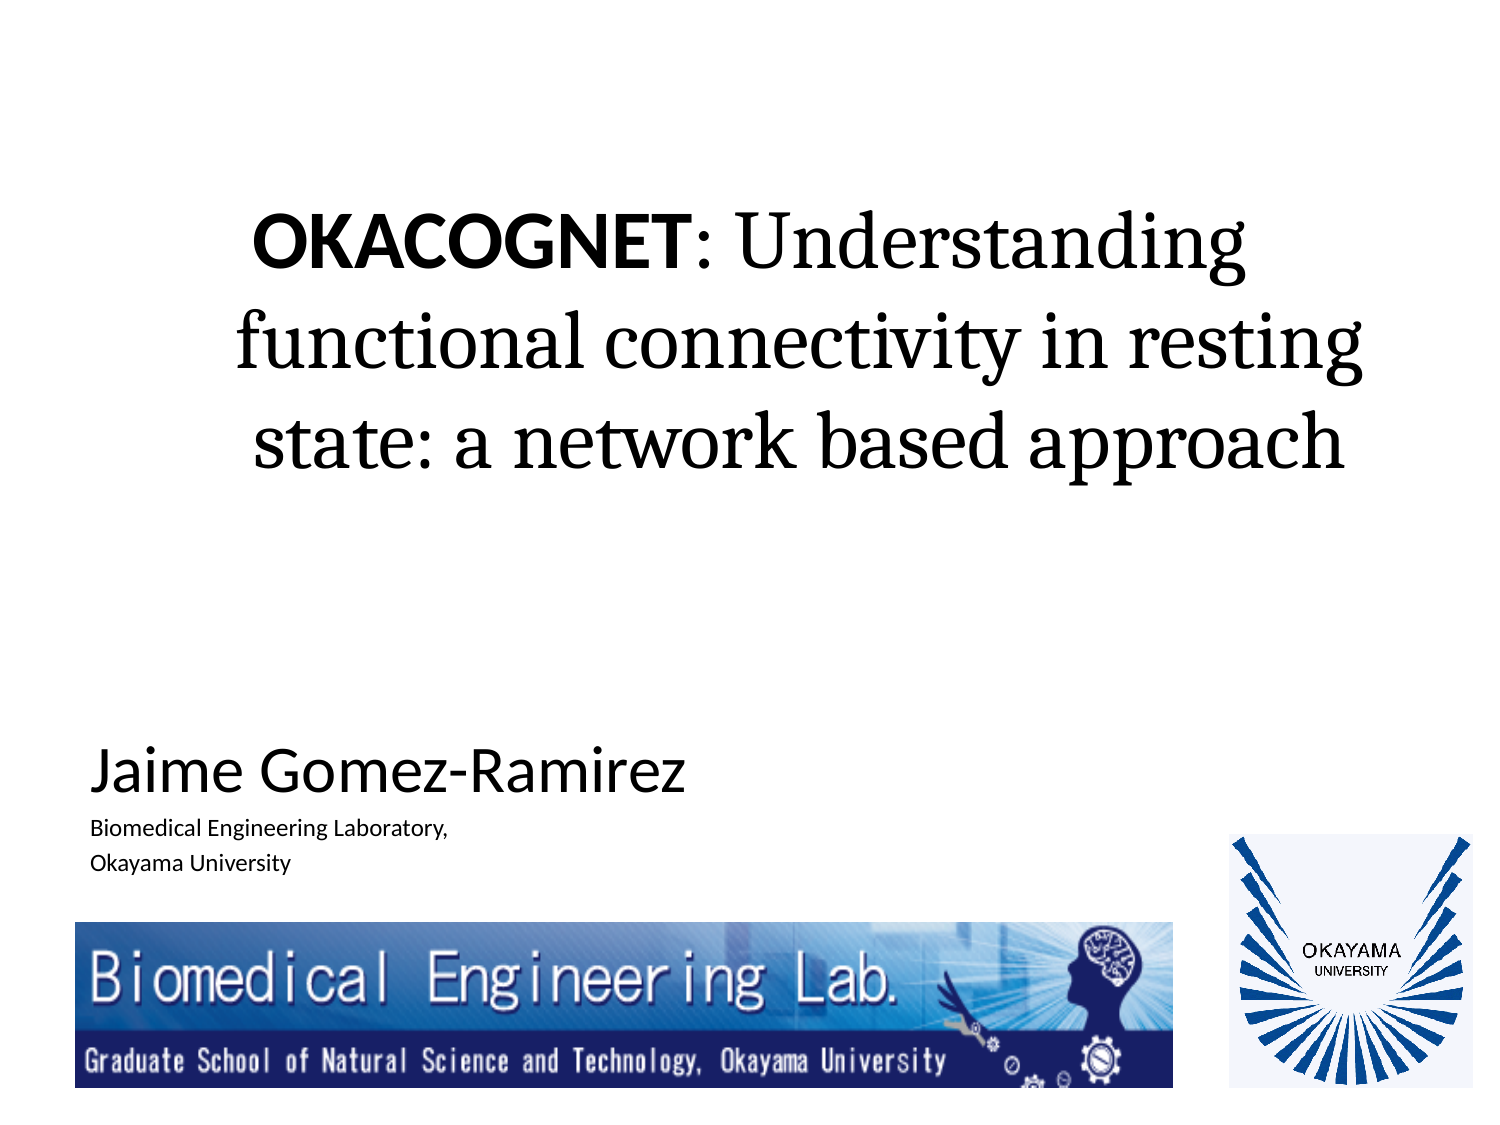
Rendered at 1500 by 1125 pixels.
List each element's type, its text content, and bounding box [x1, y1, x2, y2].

title OKACOGNET: Understanding functional connectivity in resting state: a network based approach [75, 45, 1425, 624]
picture [1228, 834, 1473, 1088]
slide_number 1 [1074, 1042, 1425, 1103]
list Jaime Gomez-Ramirez Biomedical Engineering Laboratory, Okayama University [75, 624, 1425, 1005]
picture [74, 922, 1173, 1088]
